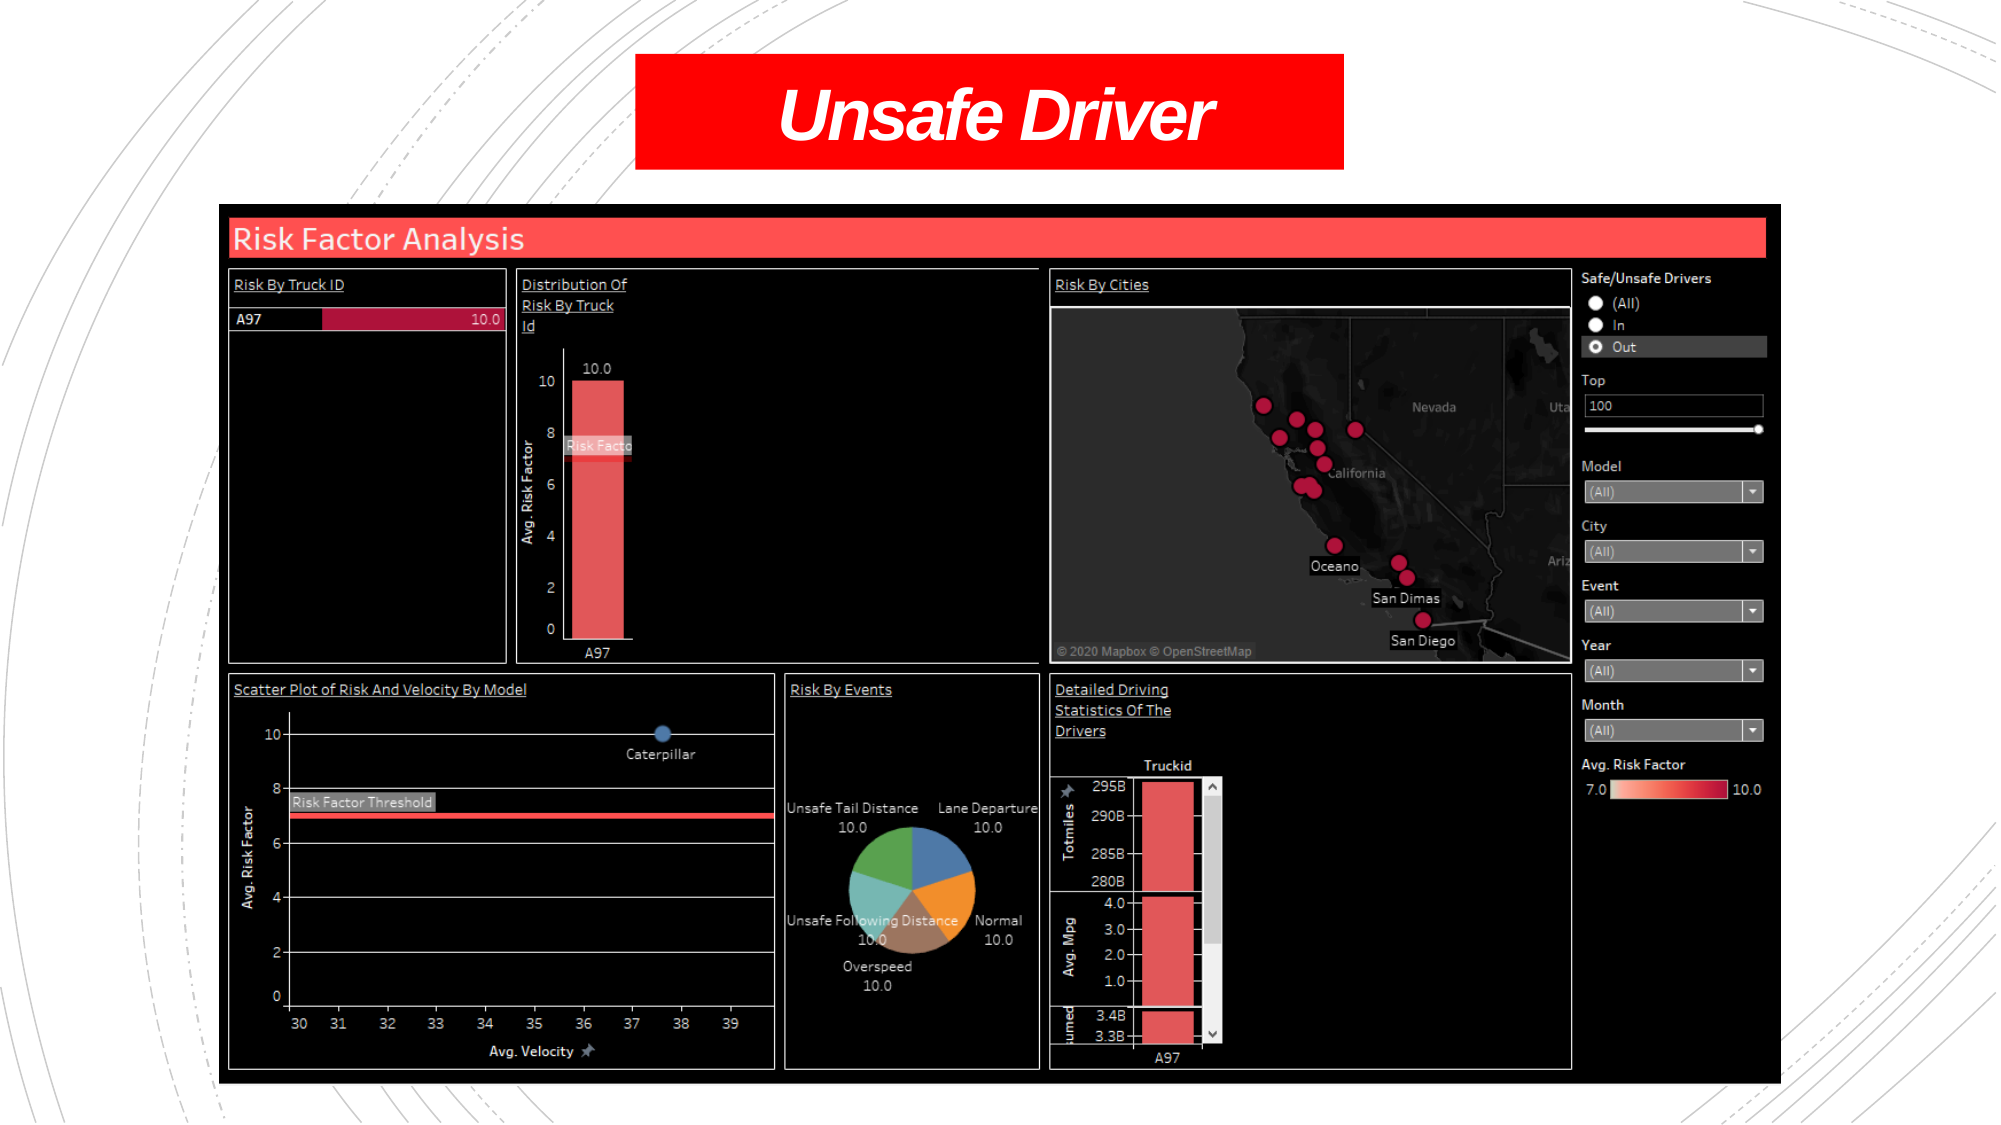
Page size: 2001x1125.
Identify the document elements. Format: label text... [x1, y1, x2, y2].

text_box [634, 53, 1345, 73]
text_box Unsafe Driver [133, 73, 1859, 225]
picture [219, 204, 1781, 1087]
